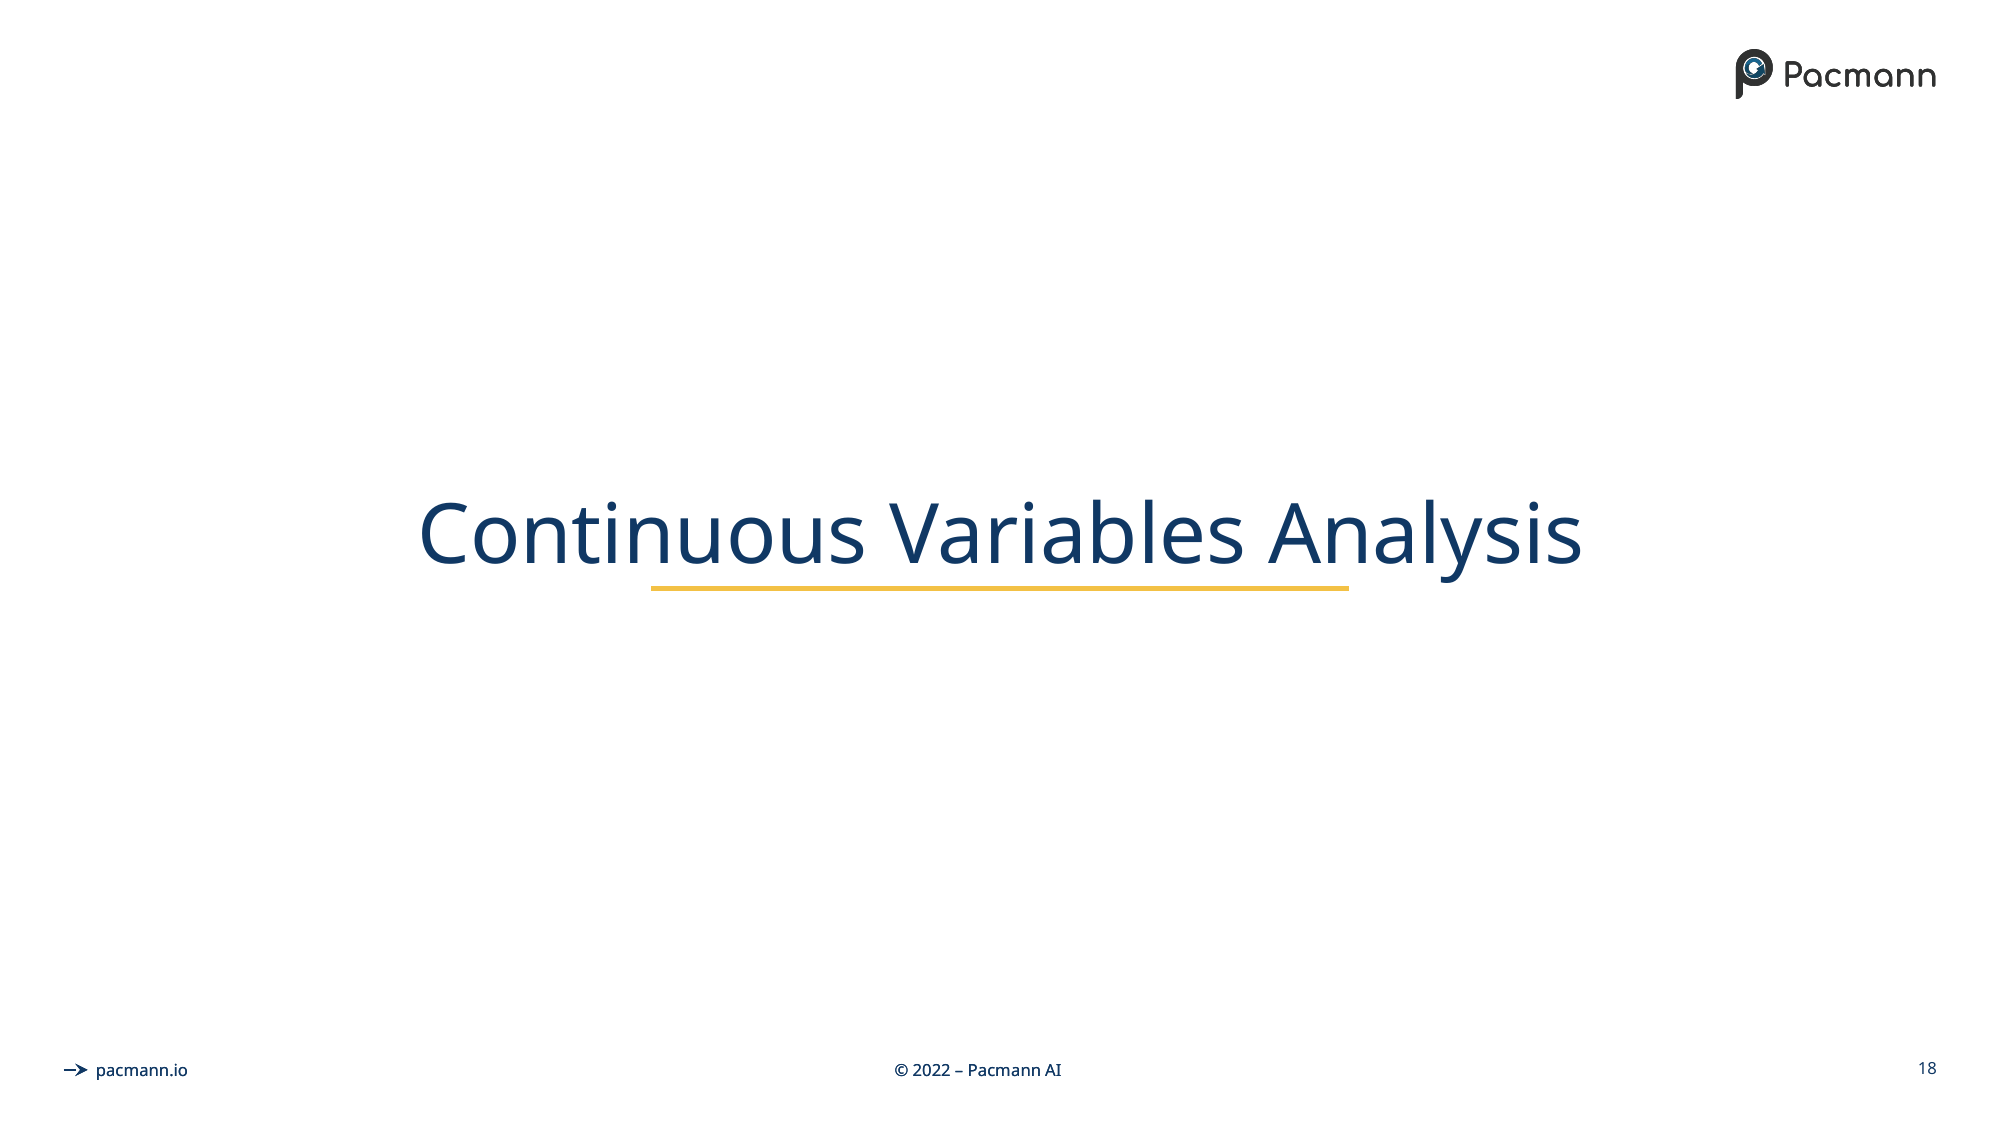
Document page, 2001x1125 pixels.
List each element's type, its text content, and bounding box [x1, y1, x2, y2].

title Continuous Variables Analysis [51, 441, 1952, 589]
picture [1707, 36, 1966, 112]
